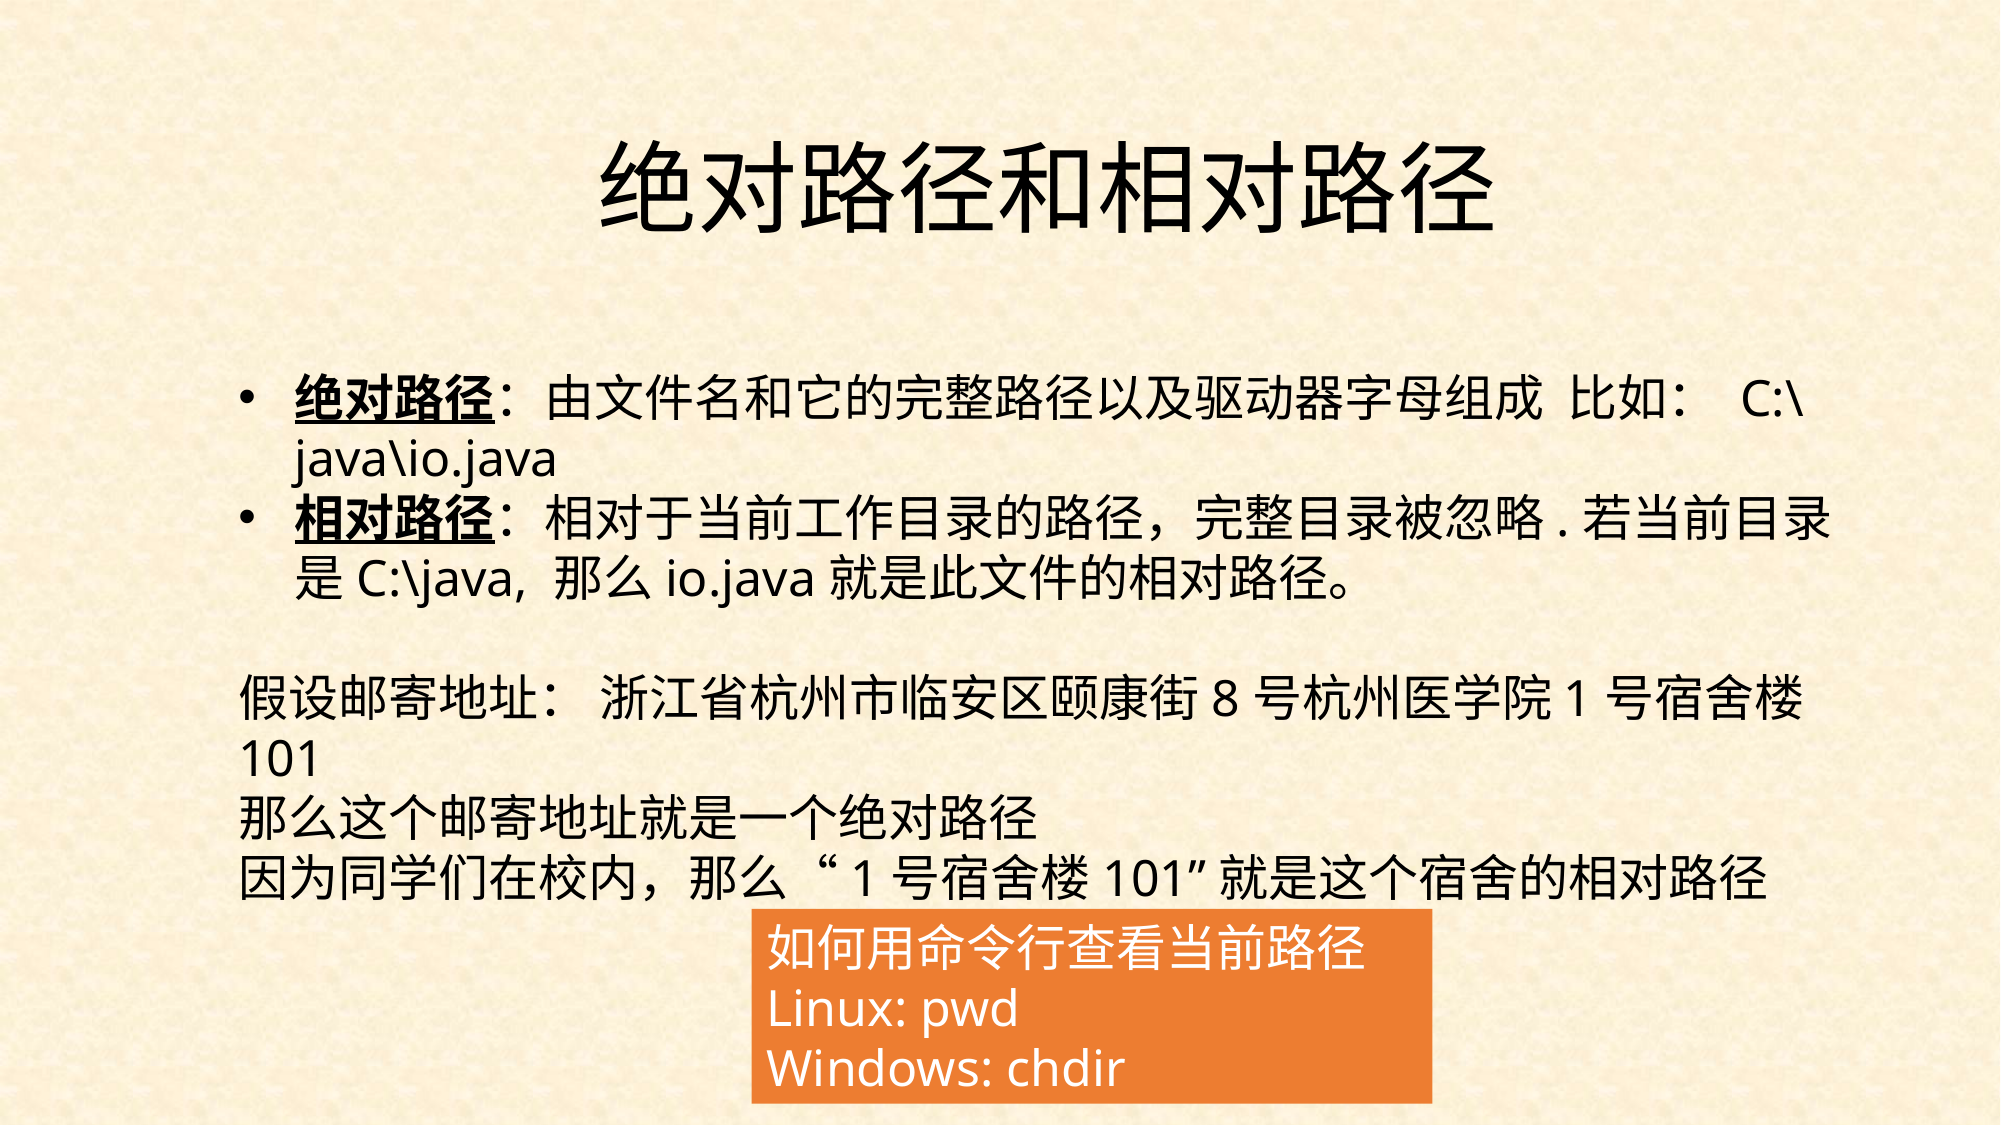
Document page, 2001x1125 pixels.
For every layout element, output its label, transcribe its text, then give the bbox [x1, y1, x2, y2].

picture [0, 0, 2001, 1125]
text_box 绝对路径：由文件名和它的完整路径以及驱动器字母组成 比如： C:\java\io.java 相对路径：相对于当前工作目录的路径，完整目录被忽略.若当前目录是C:\java, 那么io.java就是此文件的相对路径。 假设邮寄地址： 浙江省杭州市临安区颐康街8号杭州医学院1号宿舍楼101 那么这个邮寄地址就是一个绝对路径 因为同学们在校内，那么“1号宿舍楼101”就是这个宿舍的相对路径 [223, 358, 1895, 914]
text_box 绝对路径和相对路径 [413, 118, 1683, 253]
text_box 如何用命令行查看当前路径 Linux: pwd Windows: chdir [751, 908, 1433, 1104]
